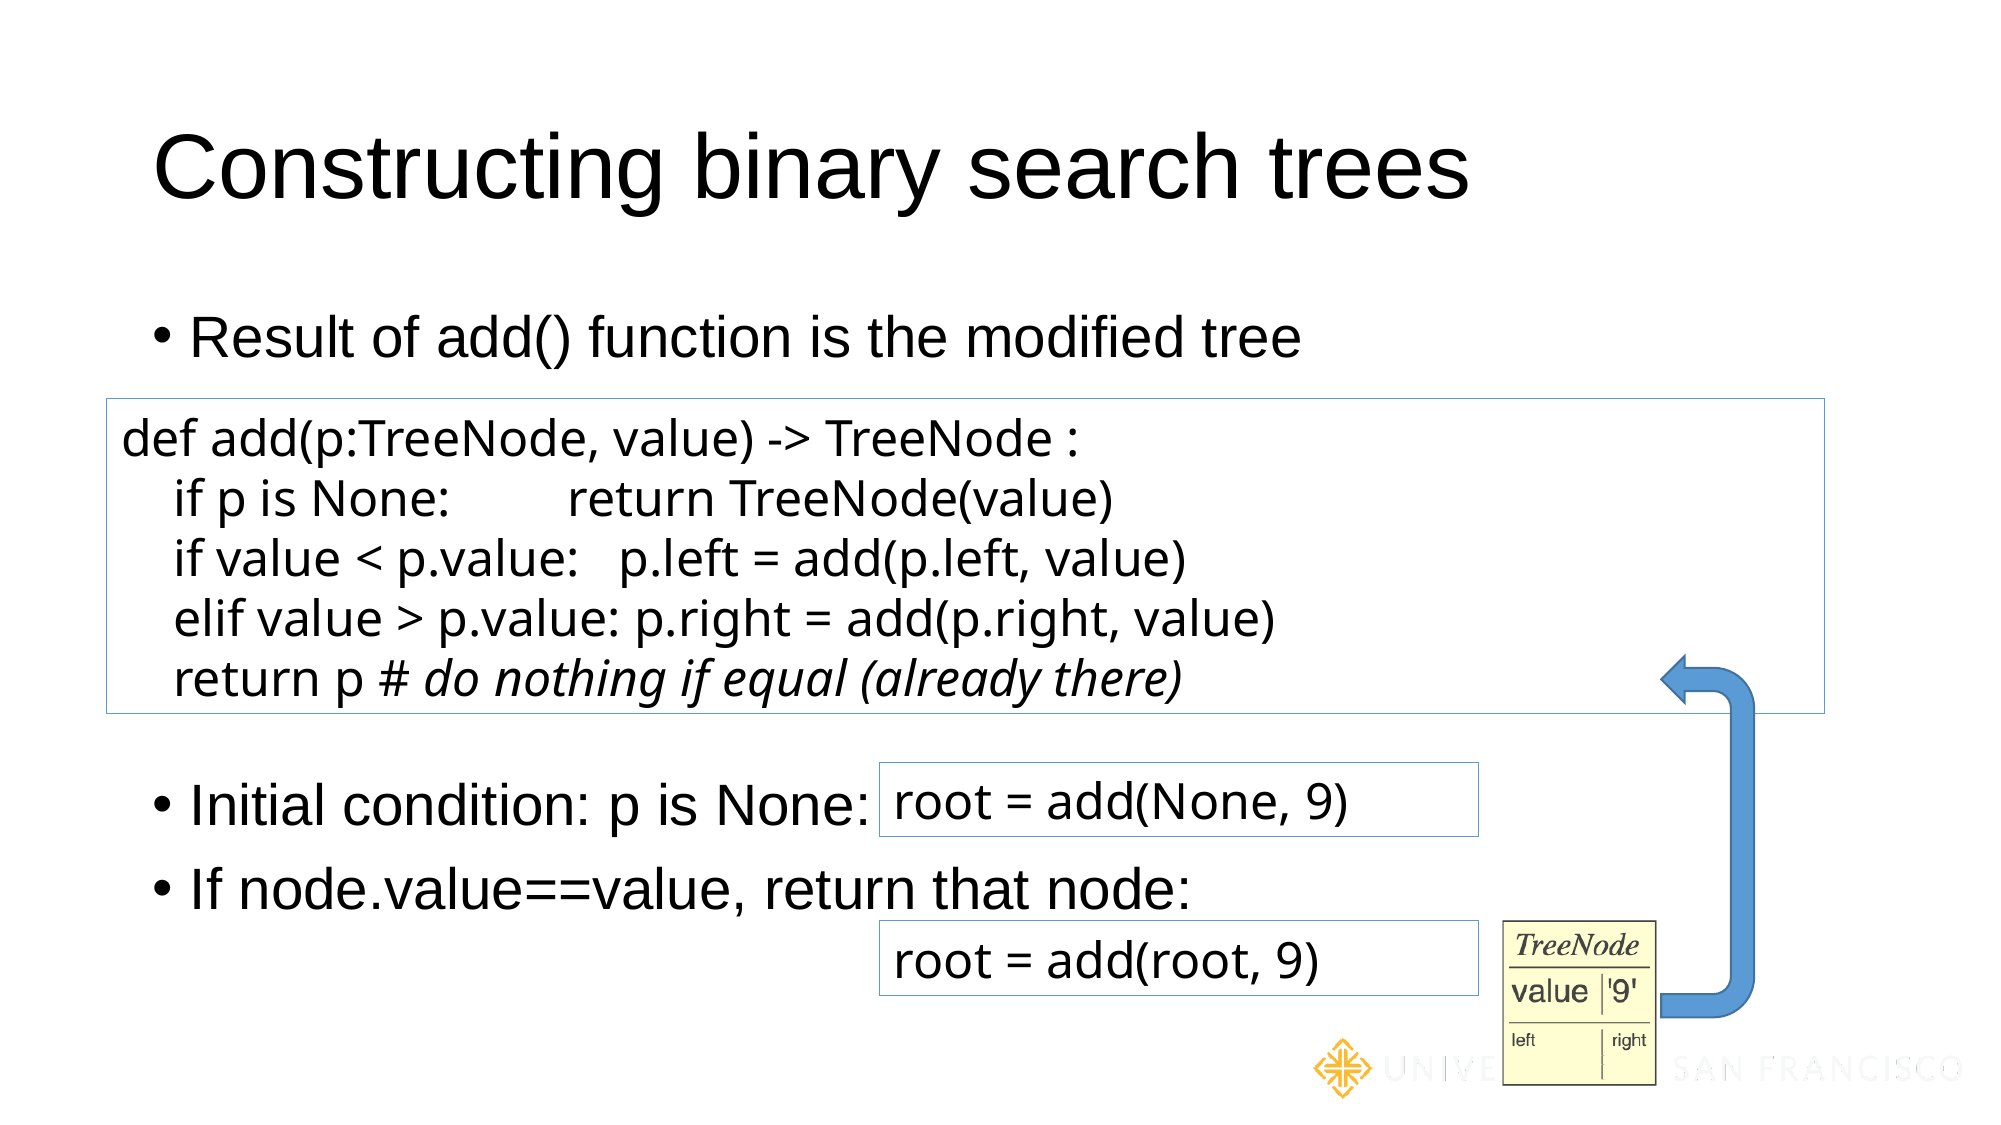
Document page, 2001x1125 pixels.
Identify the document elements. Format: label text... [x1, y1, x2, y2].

picture [1496, 917, 1662, 1090]
text_box root = add(root, 9) [879, 920, 1479, 996]
list Result of add() function is the modified tree Initial condition: p is None: If node.value==value, return that node: [137, 299, 1863, 1014]
text_box [1659, 653, 1756, 1019]
title Constructing binary search trees [137, 59, 1863, 278]
text_box def add(p:TreeNode, value) -> TreeNode : if p is None: return TreeNode(value) if value < p.value: p.left = add(p.left, value) elif value > p.value: p.right = add(p.right, value) return p # do nothing if equal (already there) [106, 398, 1825, 714]
text_box root = add(None, 9) [879, 762, 1479, 837]
